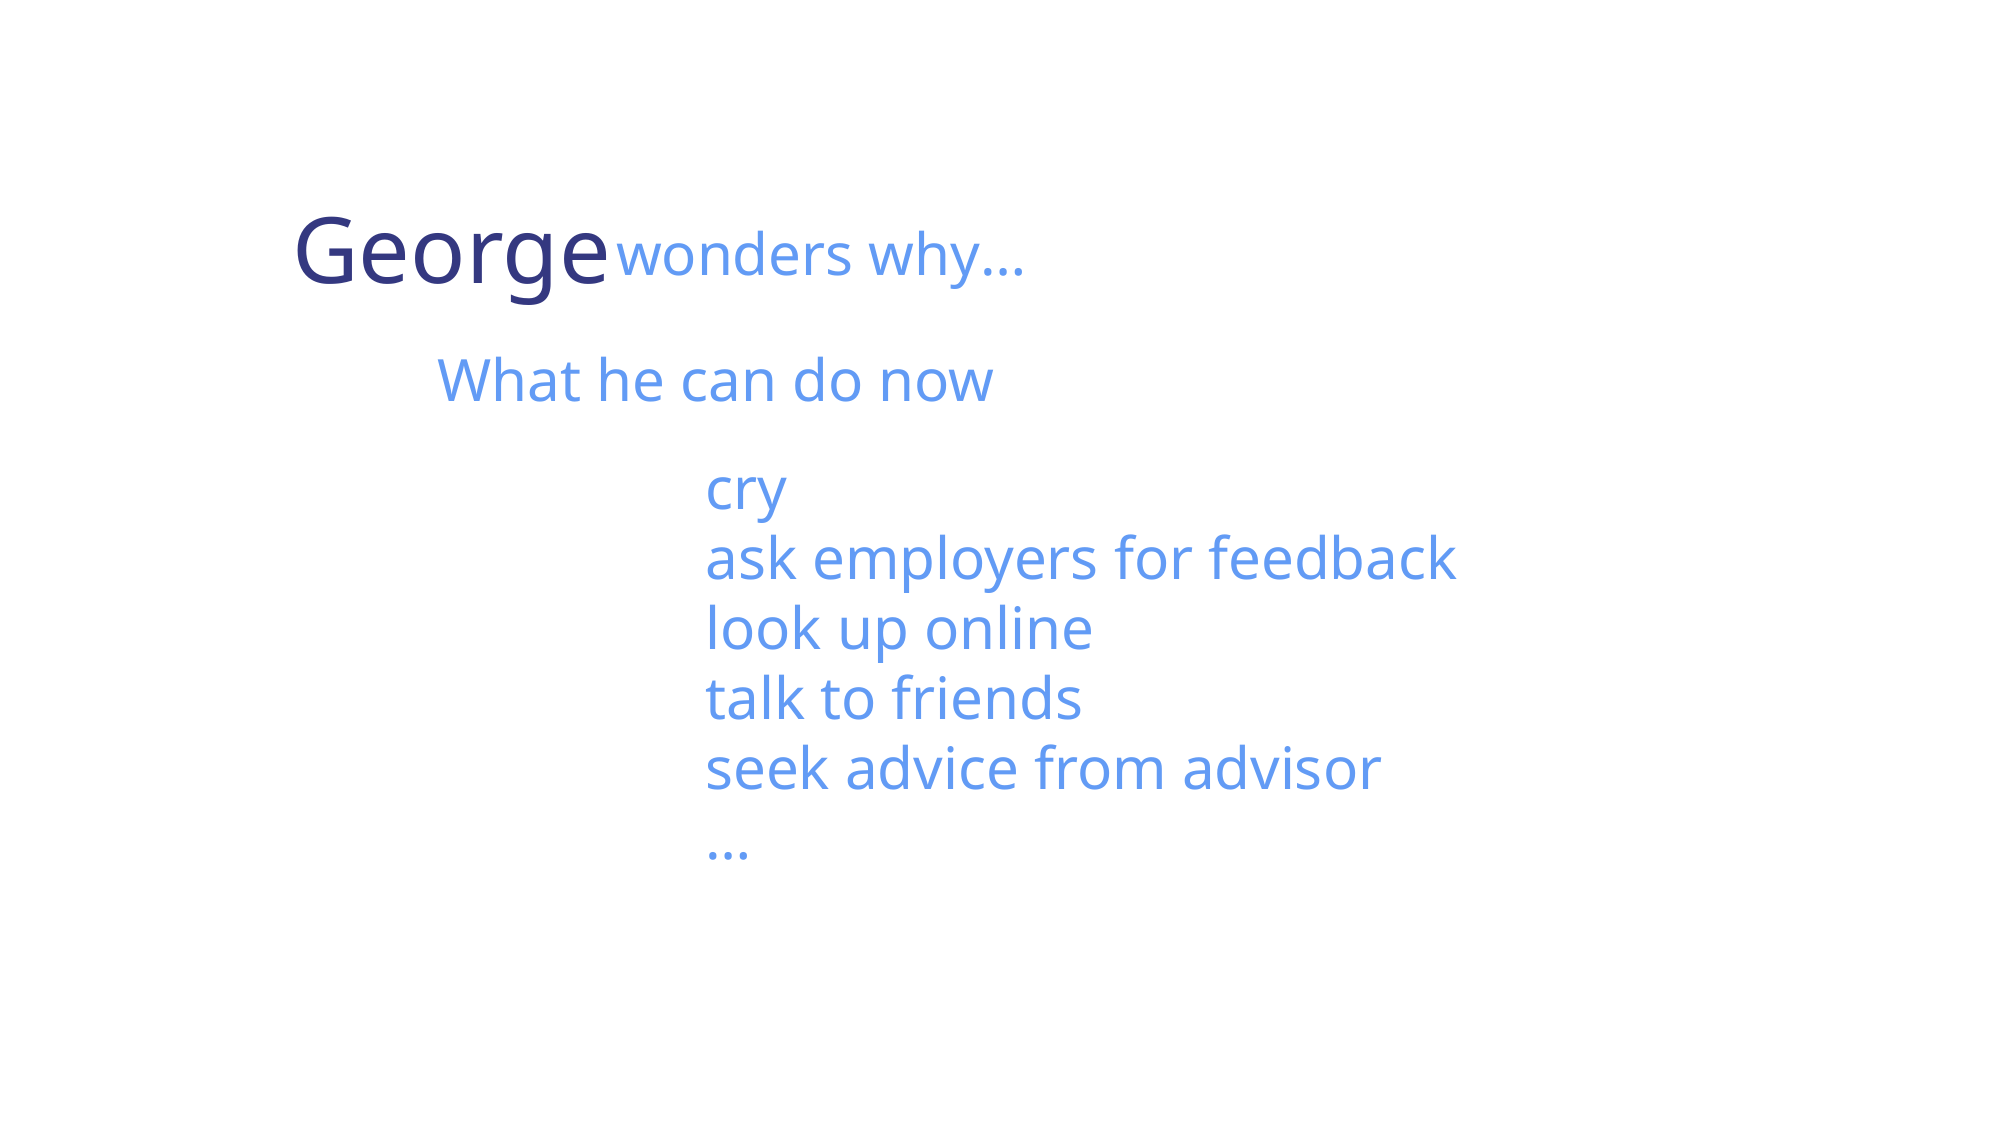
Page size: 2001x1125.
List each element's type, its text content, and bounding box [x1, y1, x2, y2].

text_box What he can do now [422, 336, 1306, 421]
text_box wonders why… [601, 209, 1485, 295]
text_box George [277, 184, 793, 309]
text_box cry ask employers for feedback look up online talk to friends seek advice from advisor … [690, 443, 1574, 879]
